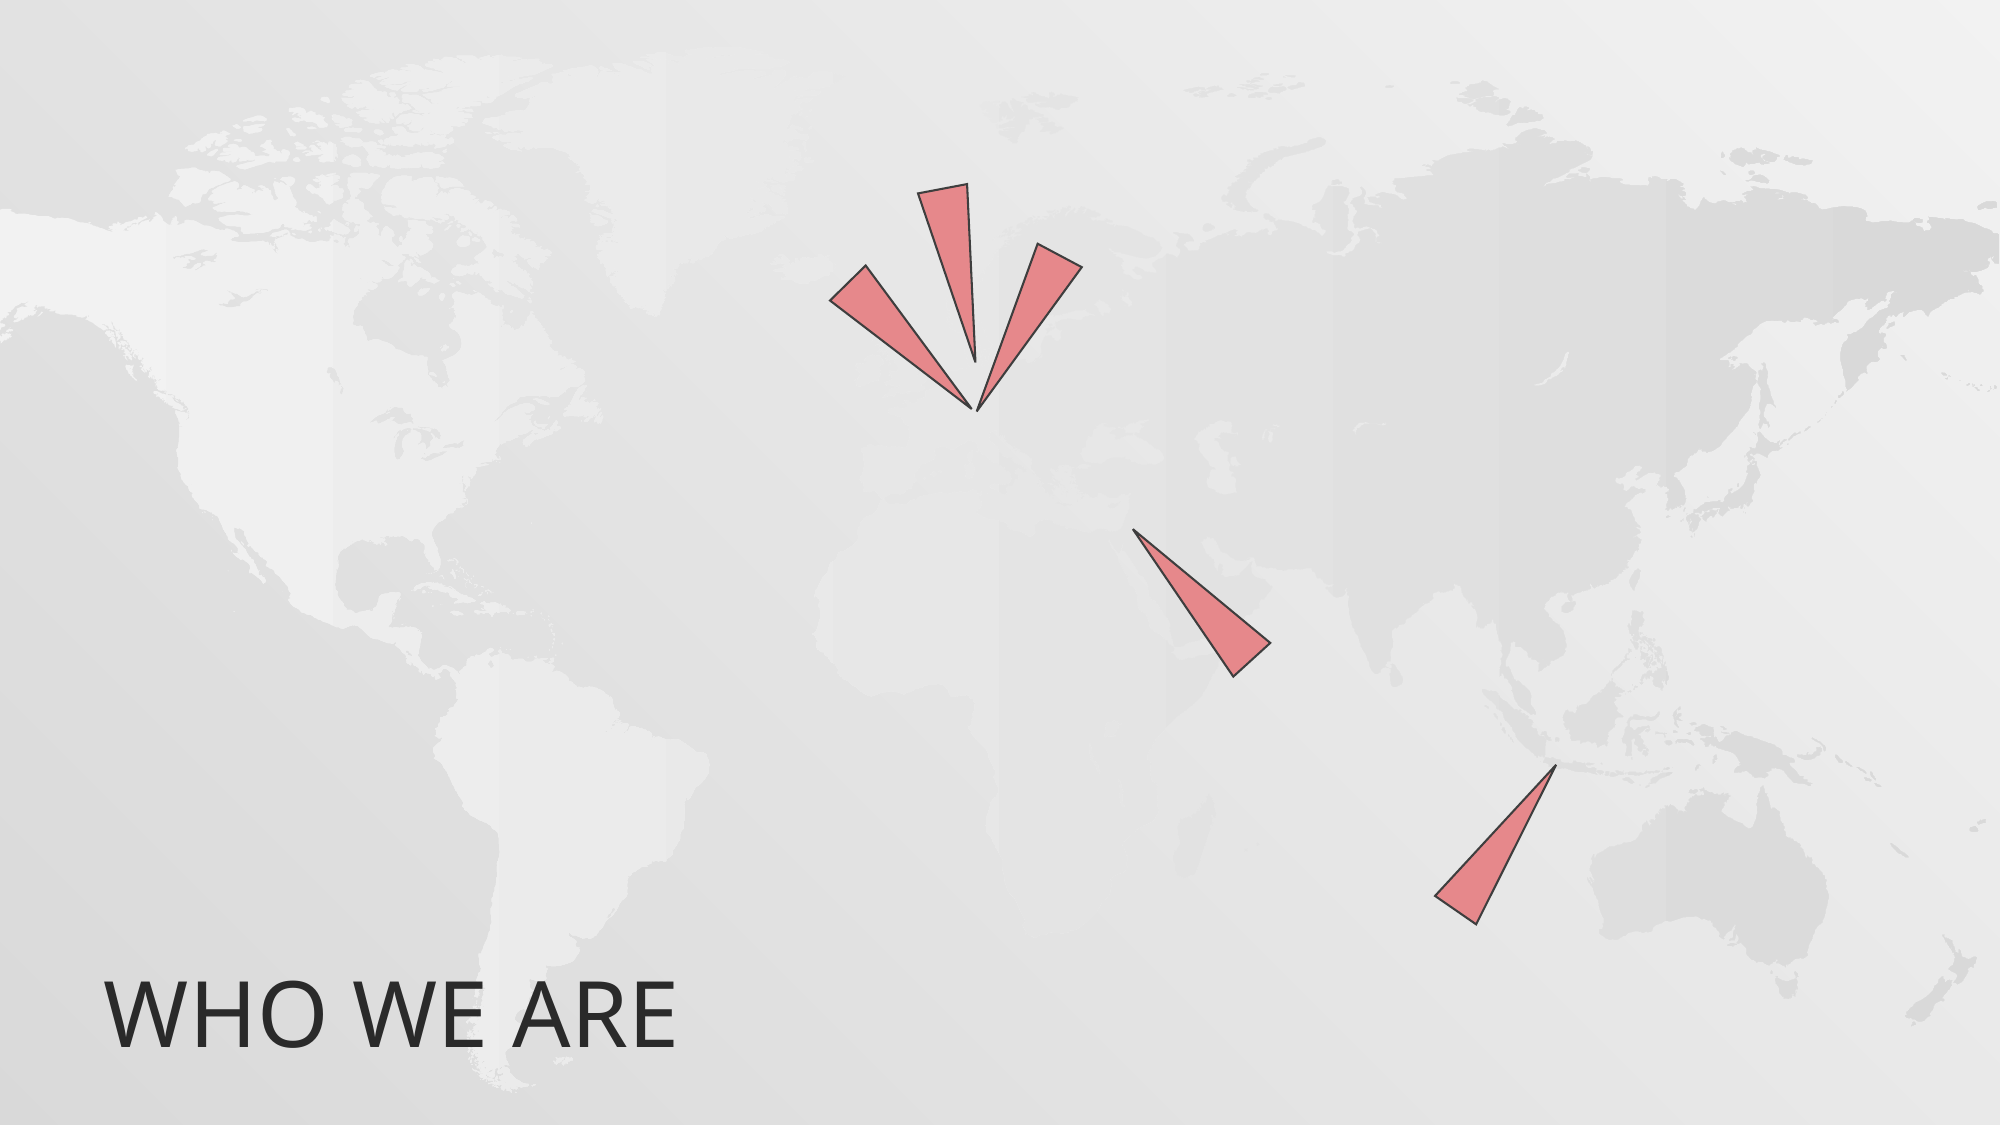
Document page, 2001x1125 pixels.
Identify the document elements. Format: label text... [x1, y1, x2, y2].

text_box [828, 263, 973, 410]
text_box [975, 242, 1084, 413]
text_box [1433, 764, 1558, 926]
title Who we are [88, 575, 1690, 1075]
text_box [1132, 528, 1272, 679]
text_box [916, 182, 977, 363]
